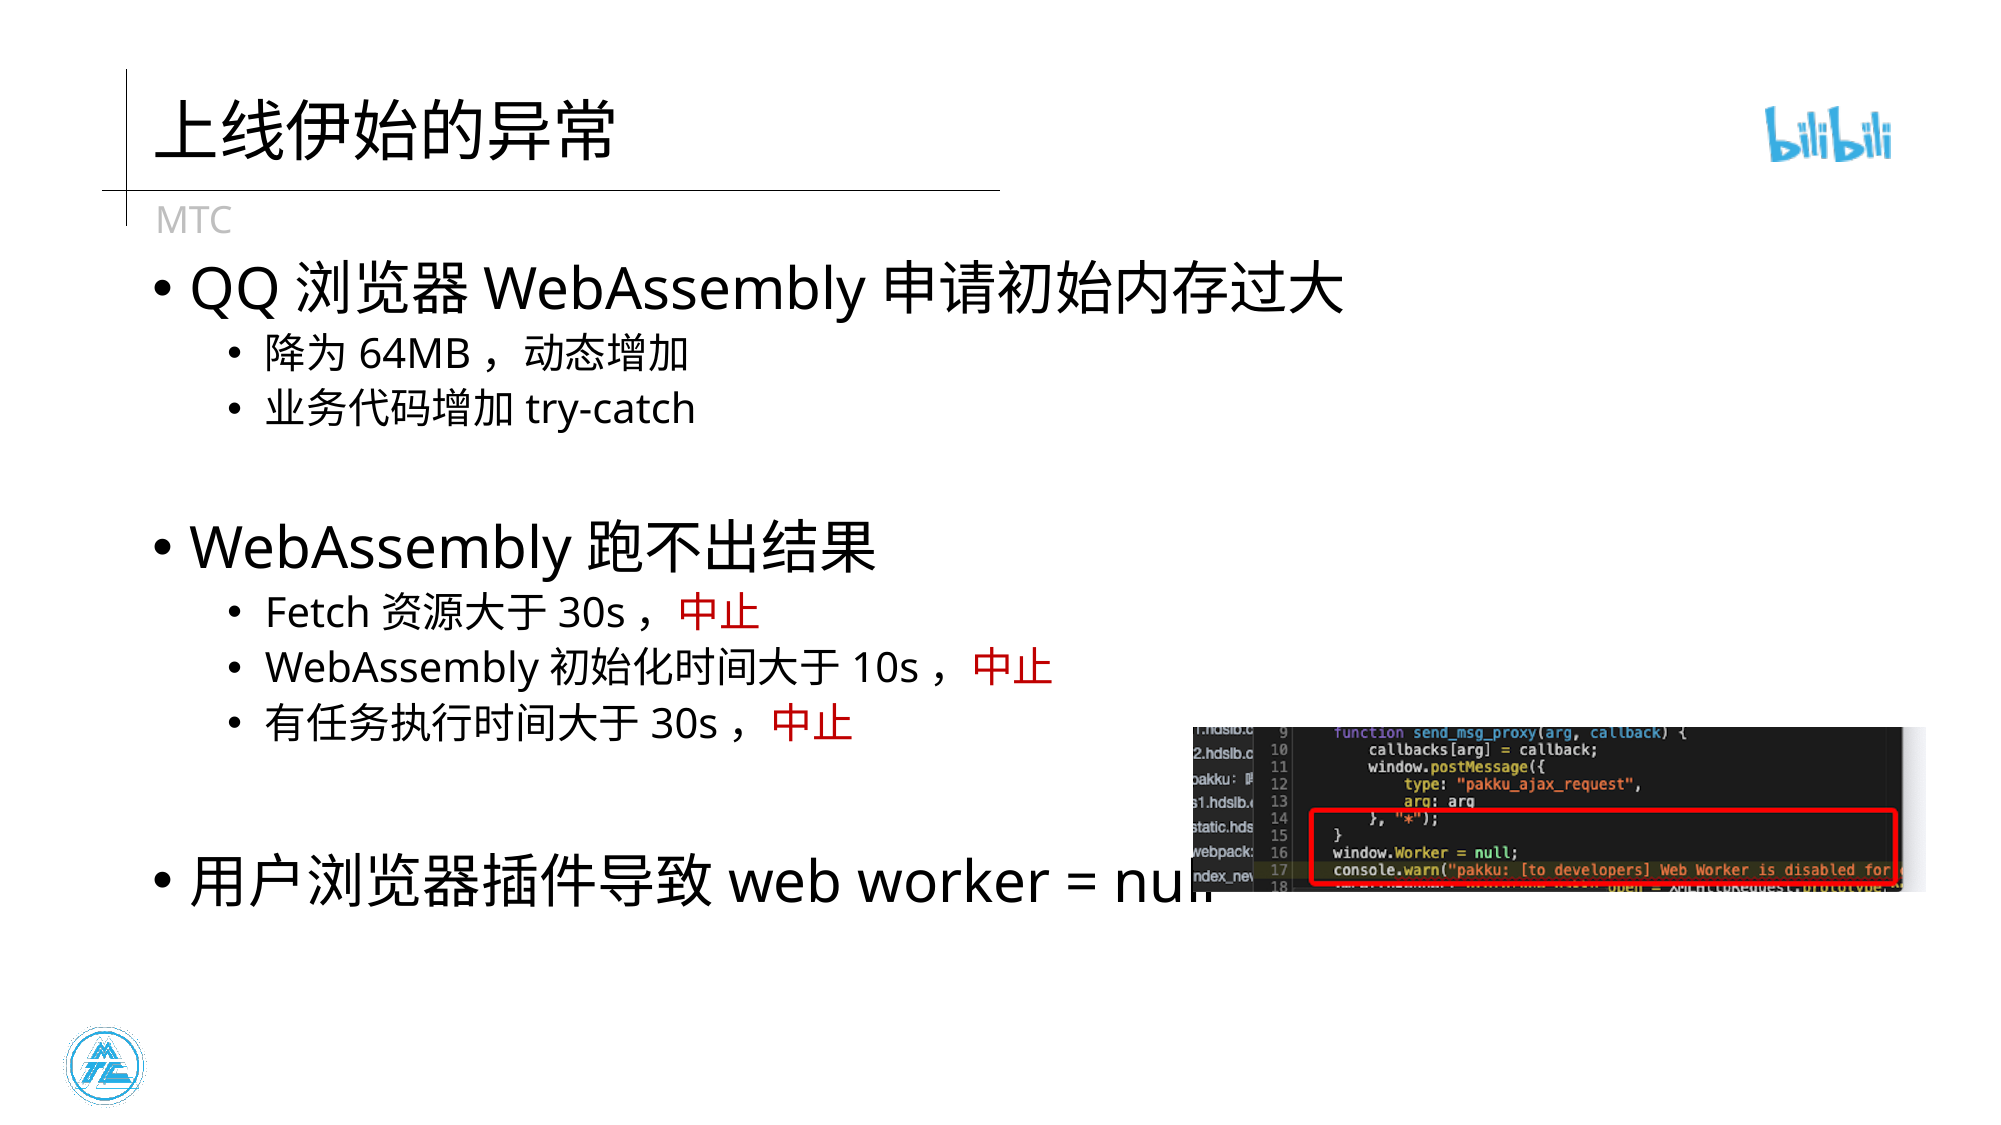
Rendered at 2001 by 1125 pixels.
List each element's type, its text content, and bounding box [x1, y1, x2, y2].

list QQ浏览器WebAssembly申请初始内存过大 降为64MB，动态增加 业务代码增加try-catch WebAssembly跑不出结果 Fetch资源大于30s，中止 WebAssembly初始化时间大于10s，中止 有任务执行时间大于30s，中止 用户浏览器插件导致web worker = null [137, 251, 1863, 1014]
title 上线伊始的异常 [137, 77, 1733, 191]
picture [1765, 106, 1891, 162]
picture [62, 1010, 147, 1120]
picture [1193, 727, 1926, 893]
